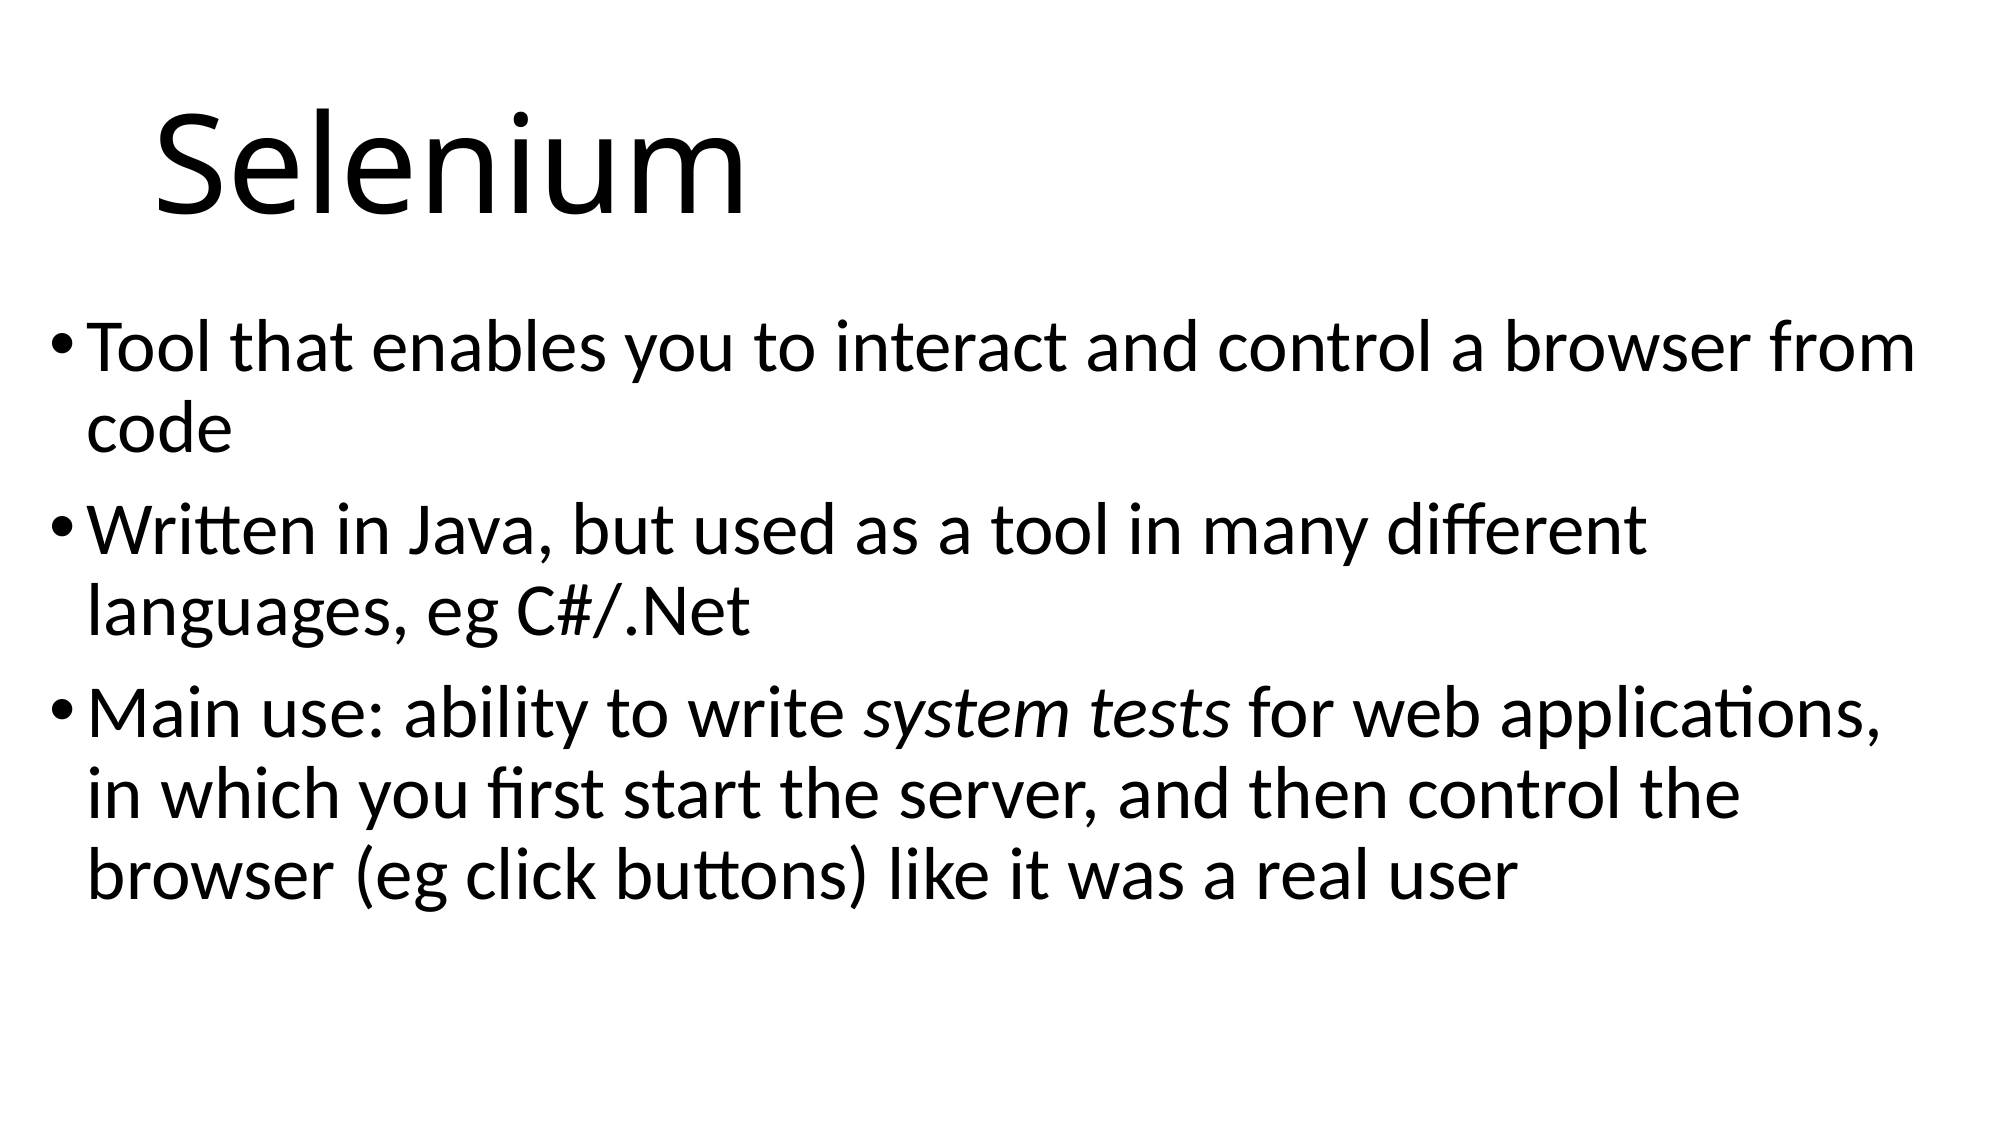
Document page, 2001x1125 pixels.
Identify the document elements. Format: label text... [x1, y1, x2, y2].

title Selenium [137, 59, 1863, 278]
list Tool that enables you to interact and control a browser from code Written in Java, but used as a tool in many different languages, eg C#/.Net Main use: ability to write system tests for web applications, in which you first start the server, and then control the browser (eg click buttons) like it was a real user [34, 299, 1964, 1110]
